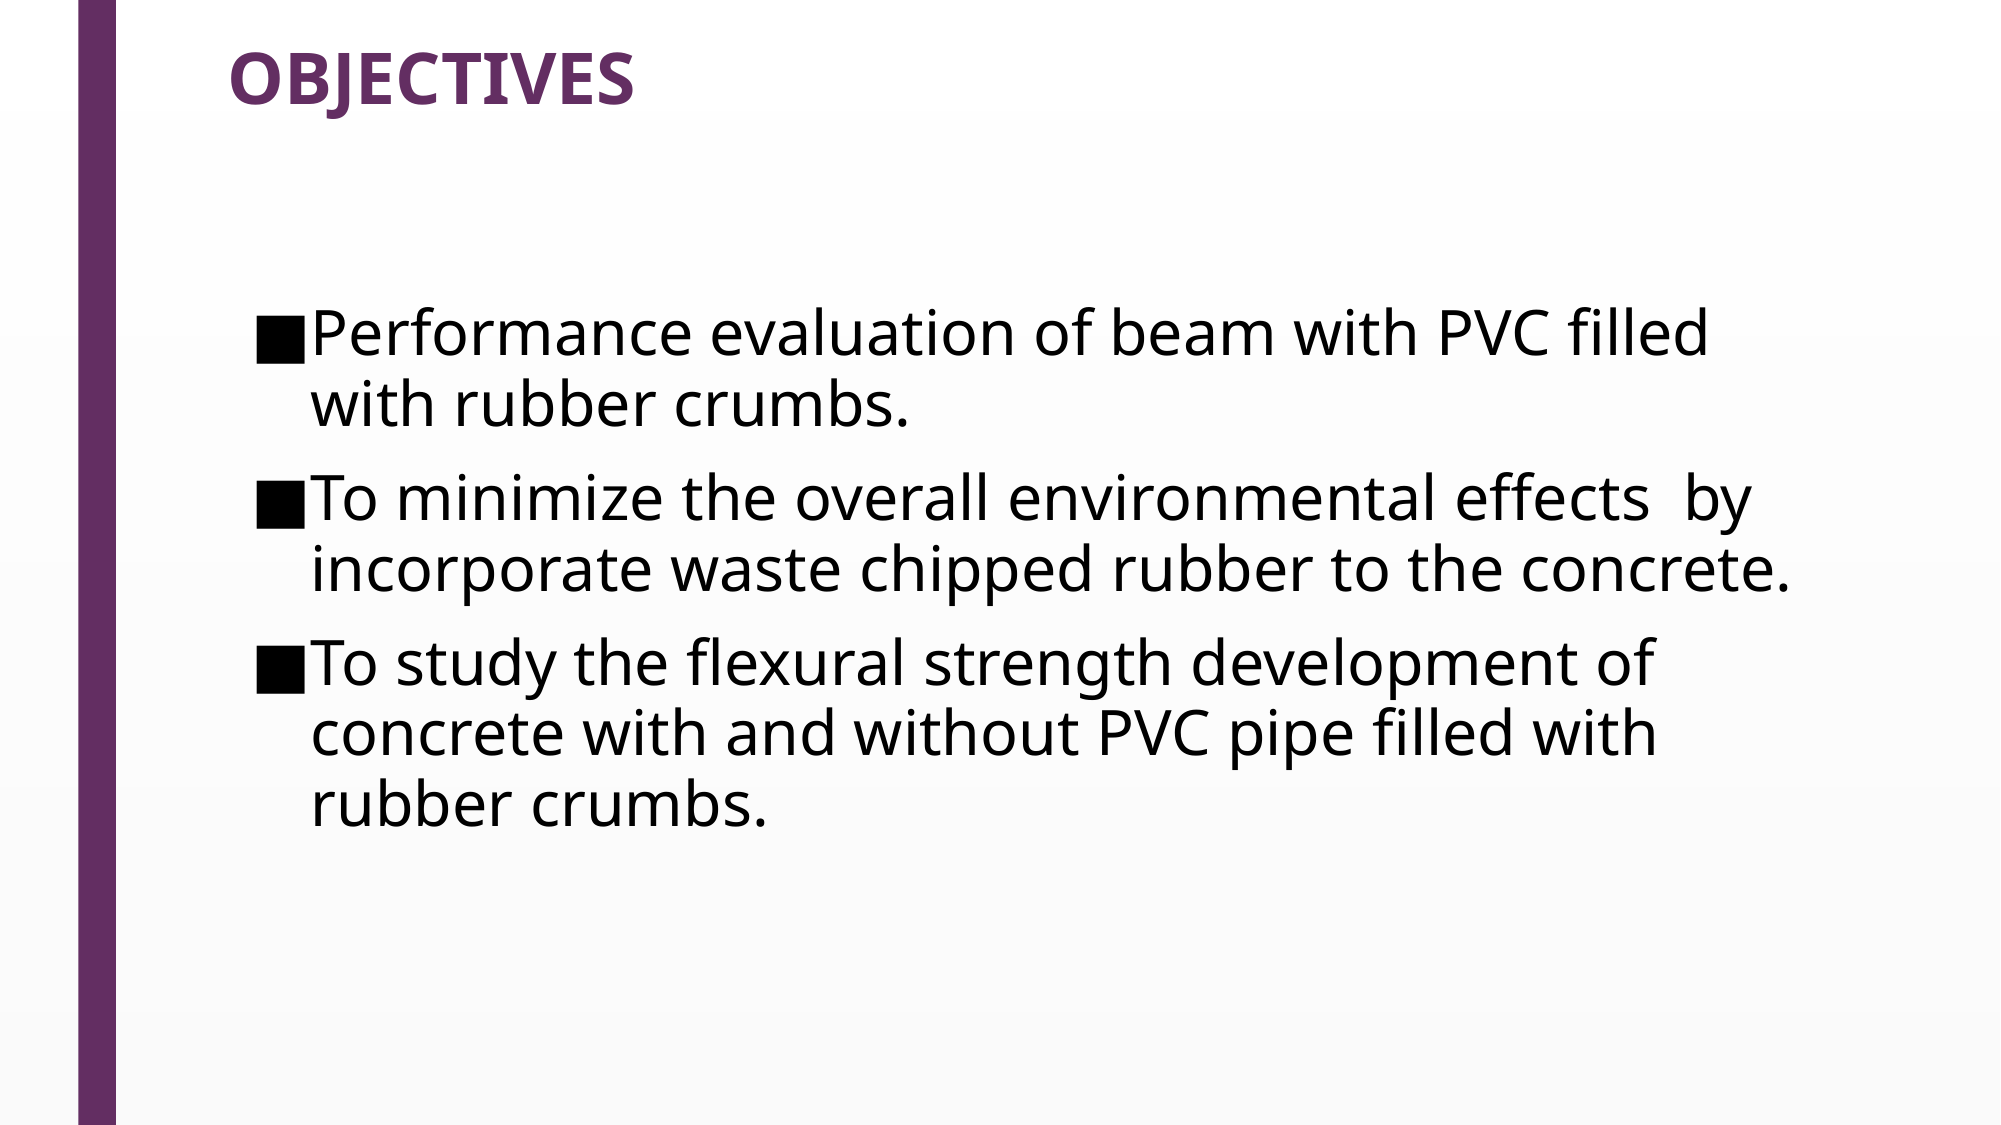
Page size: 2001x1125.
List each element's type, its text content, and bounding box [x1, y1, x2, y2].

title OBJECTIVES [212, 36, 1788, 206]
list Performance evaluation of beam with PVC filled with rubber crumbs. To minimize the overall environmental effects by incorporate waste chipped rubber to the concrete. To study the flexural strength development of concrete with and without PVC pipe filled with rubber crumbs. [236, 221, 1812, 904]
